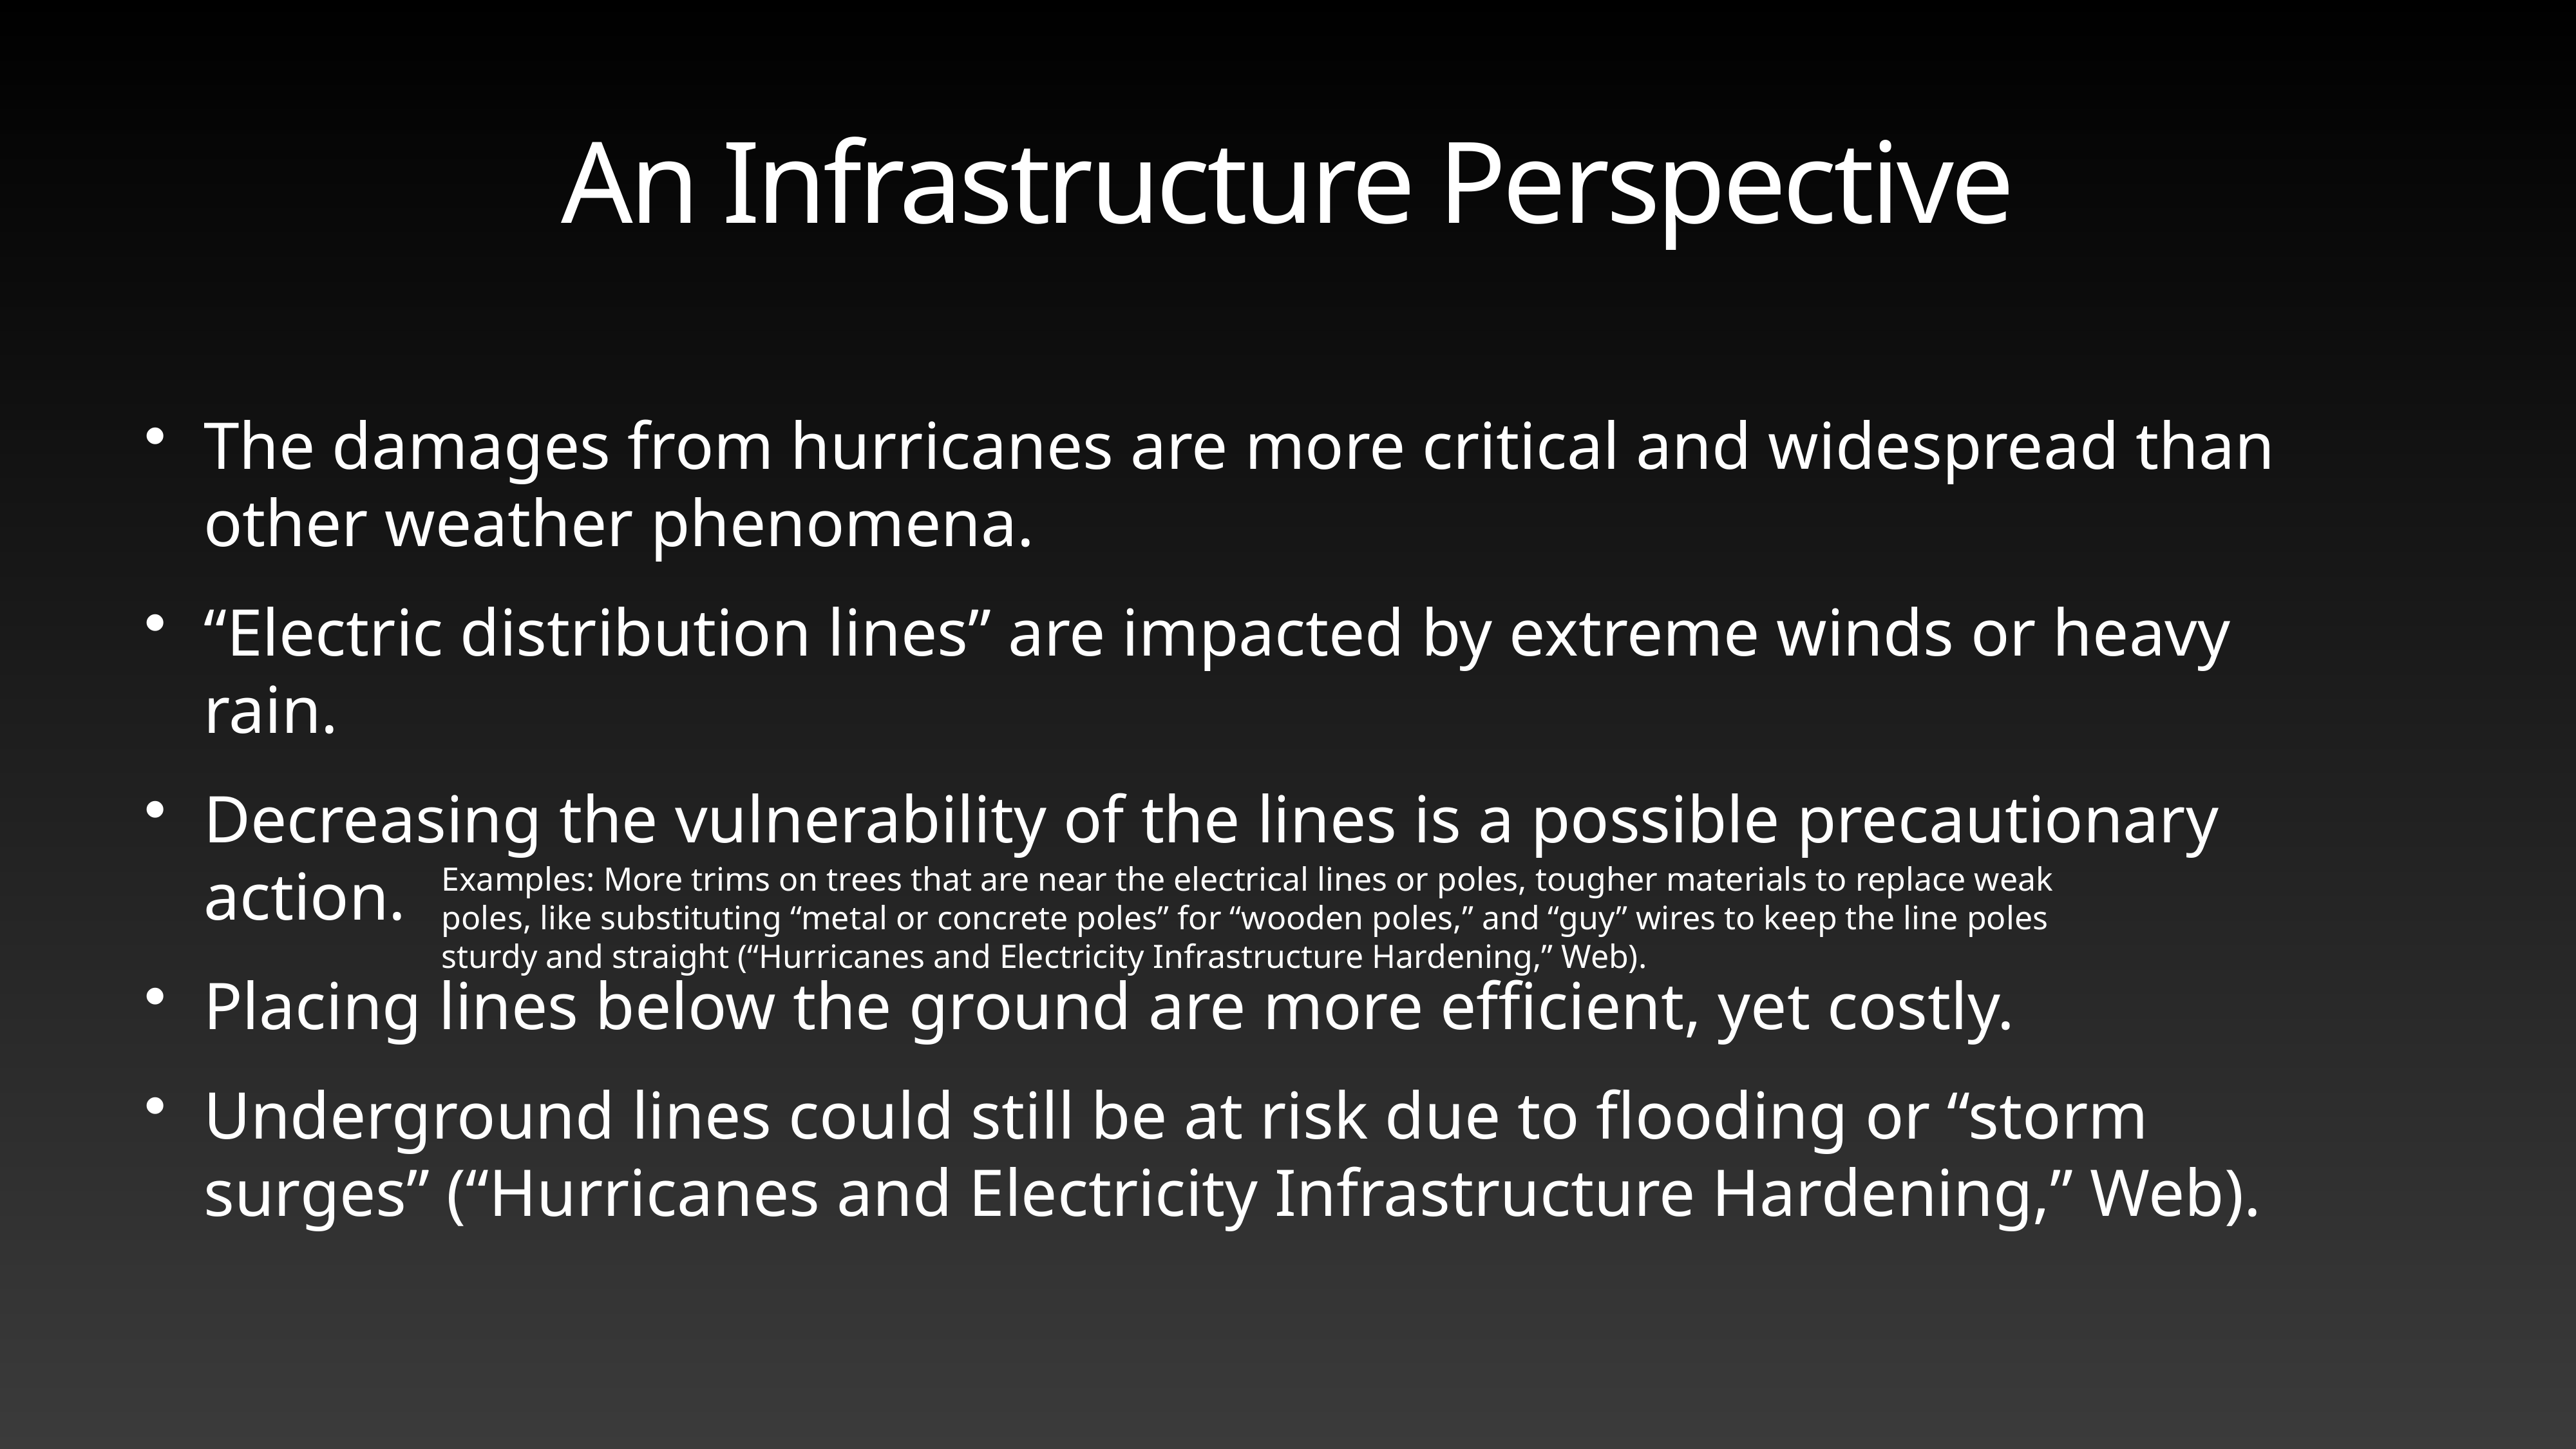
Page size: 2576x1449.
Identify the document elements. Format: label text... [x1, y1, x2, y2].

text_box Examples: More trims on trees that are near the electrical lines or poles, tougher materials to replace weak poles, like substituting “metal or concrete poles” for “wooden poles,” and “guy” wires to keep the line poles sturdy and straight (“Hurricanes and Electricity Infrastructure Hardening,” Web). [436, 853, 2072, 981]
list The damages from hurricanes are more critical and widespread than other weather phenomena. “Electric distribution lines” are impacted by extreme winds or heavy rain. Decreasing the vulnerability of the lines is a possible precautionary action. Placing lines below the ground are more efficient, yet costly. Underground lines could still be at risk due to flooding or “storm surges” (“Hurricanes and Electricity Infrastructure Hardening,” Web). [138, 399, 2304, 1394]
title An Infrastructure Perspective [133, 85, 2443, 251]
